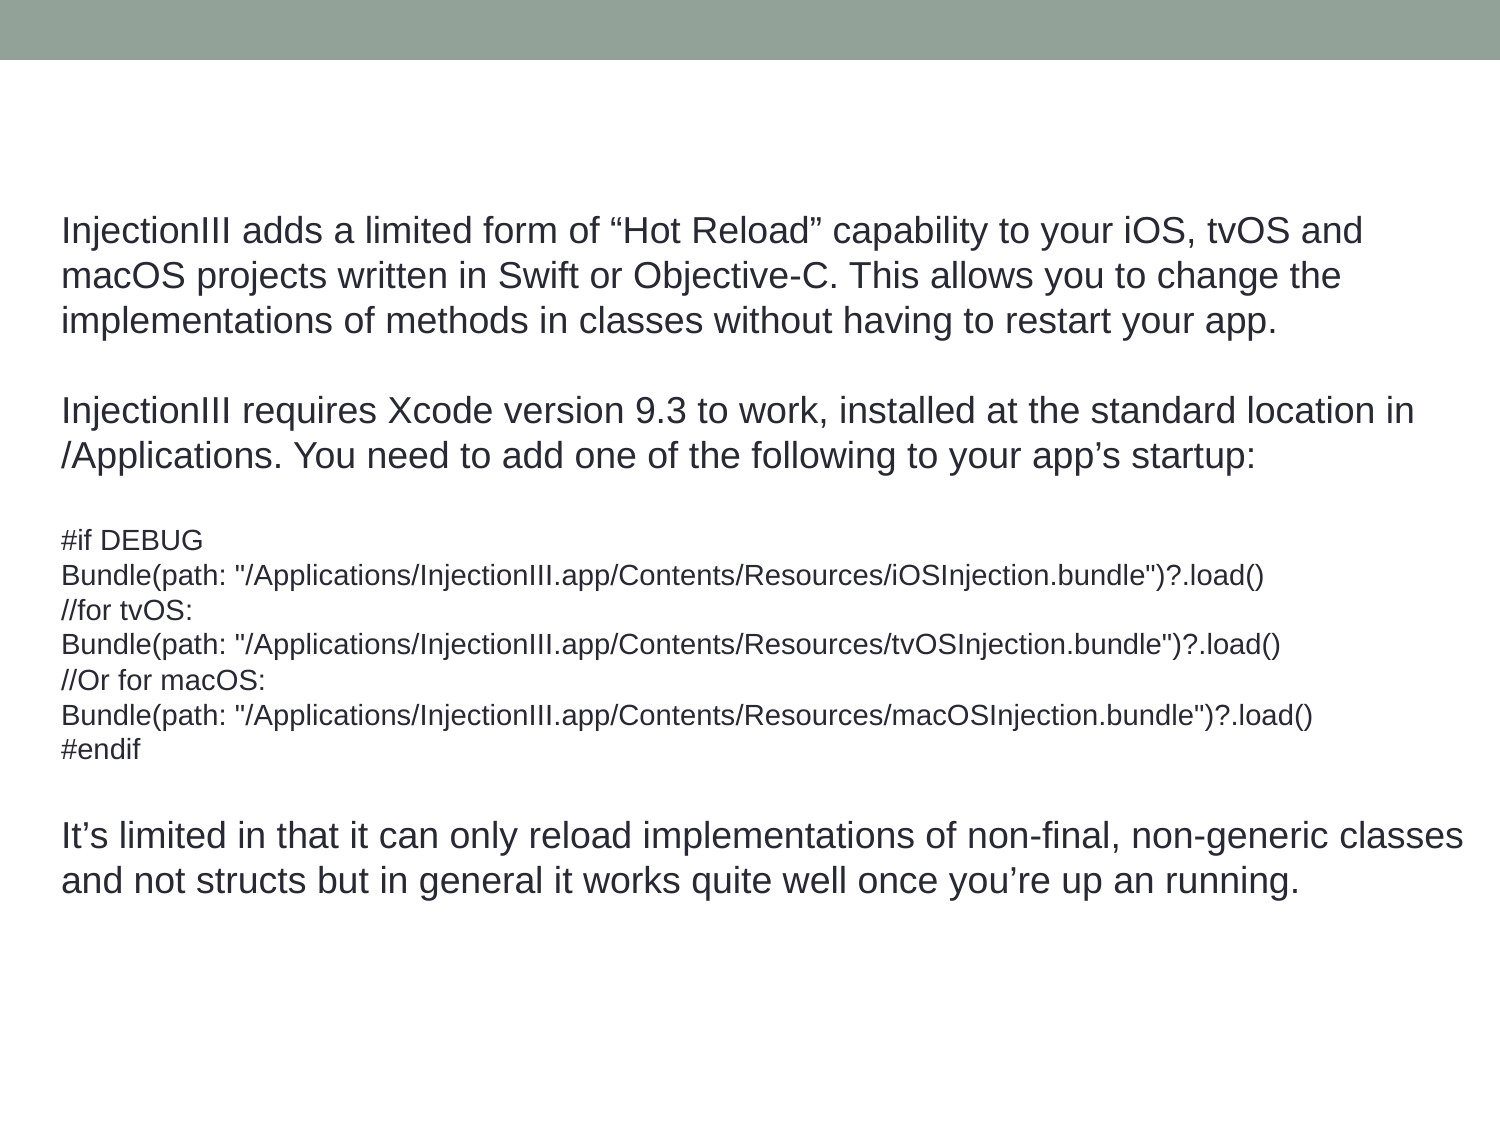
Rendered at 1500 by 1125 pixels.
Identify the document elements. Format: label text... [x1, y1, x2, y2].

text_box InjectionIII adds a limited form of “Hot Reload” capability to your iOS, tvOS and macOS projects written in Swift or Objective-C. This allows you to change the implementations of methods in classes without having to restart your app. InjectionIII requires Xcode version 9.3 to work, installed at the standard location in /Applications. You need to add one of the following to your app’s startup: #if DEBUG Bundle(path: "/Applications/InjectionIII.app/Contents/Resources/iOSInjection.bundle")?.load() //for tvOS: Bundle(path: "/Applications/InjectionIII.app/Contents/Resources/tvOSInjection.bundle")?.load() //Or for macOS: Bundle(path: "/Applications/InjectionIII.app/Contents/Resources/macOSInjection.bundle")?.load() #endif It’s limited in that it can only reload implementations of non-final, non-generic classes and not structs but in general it works quite well once you’re up an running. [46, 198, 1500, 909]
